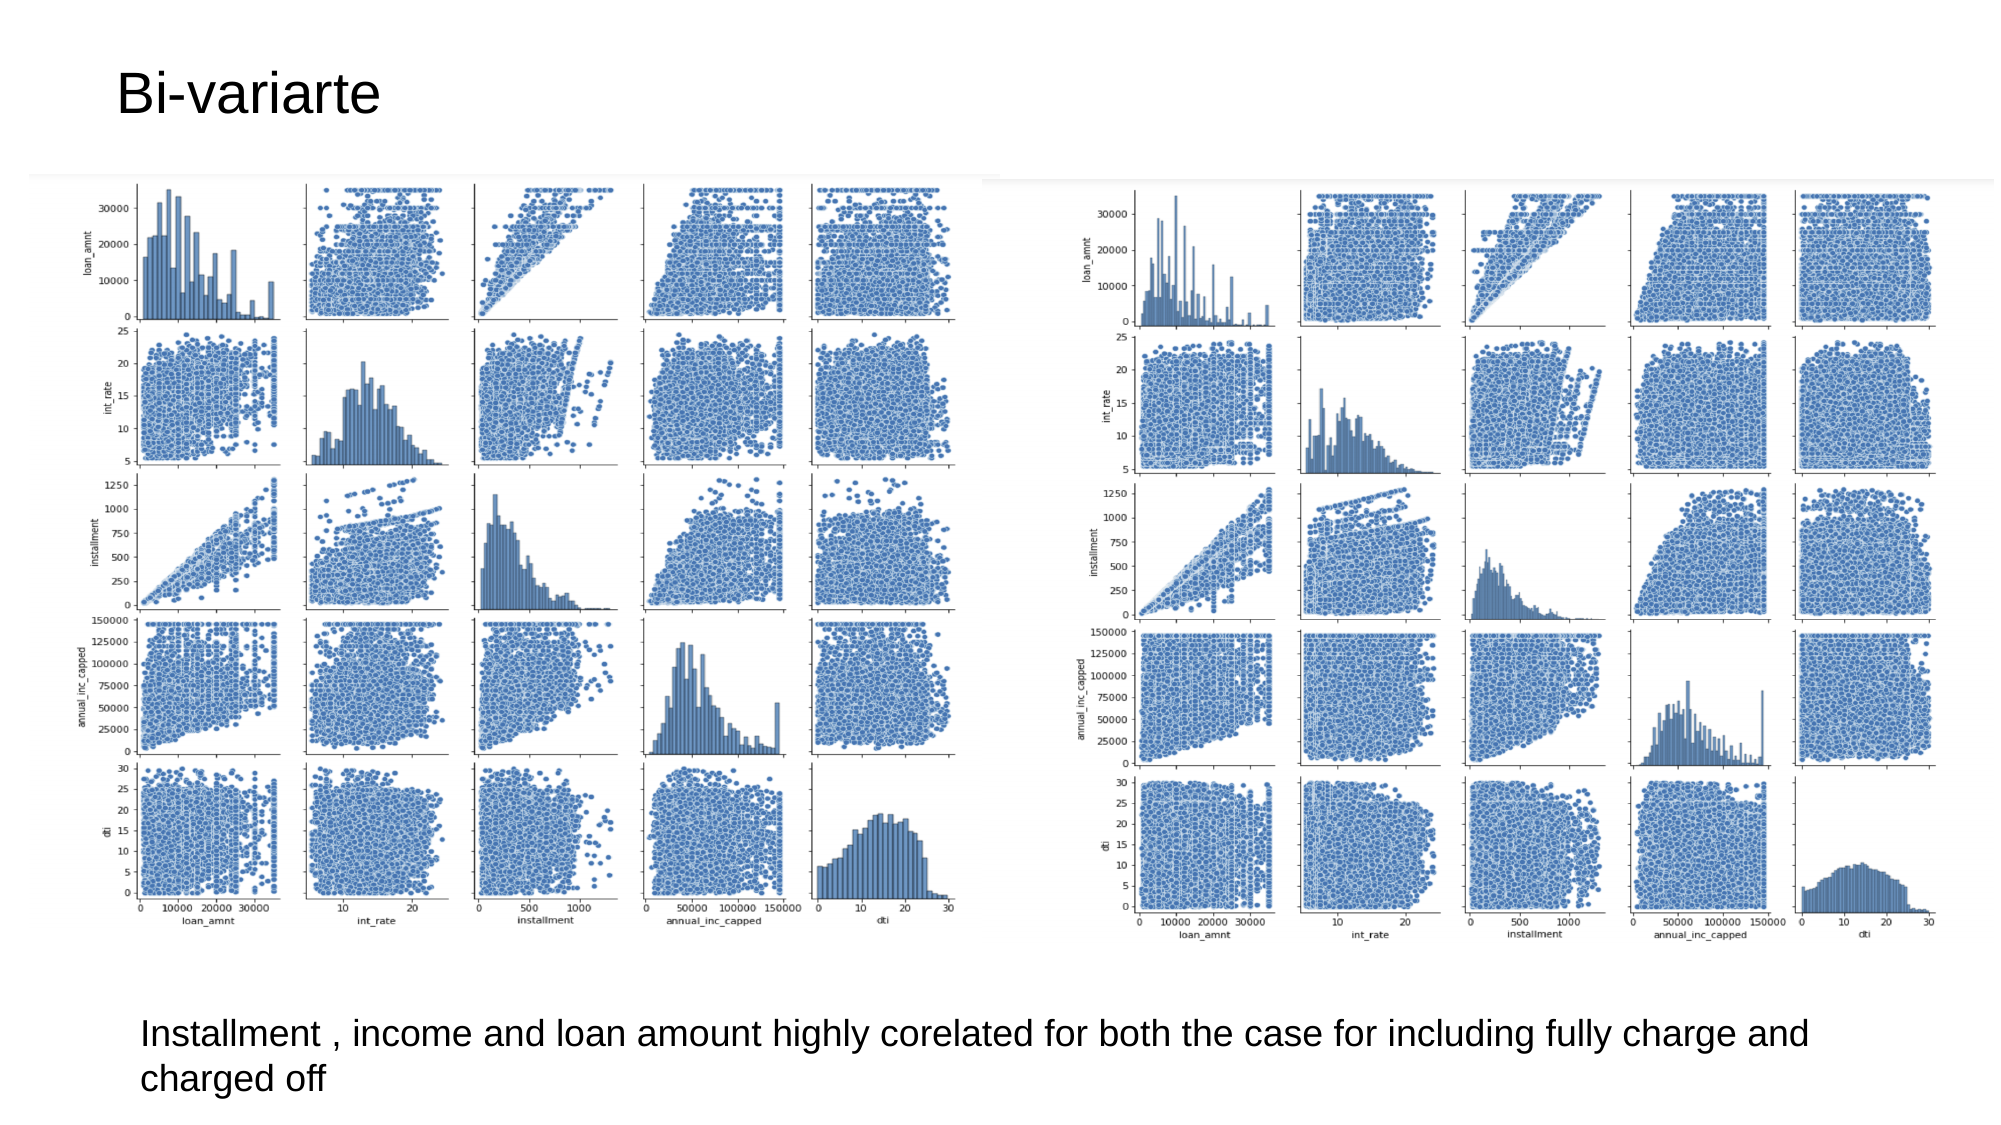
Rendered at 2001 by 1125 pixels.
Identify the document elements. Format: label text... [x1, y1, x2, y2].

list Bi-variarte [101, 55, 2000, 175]
text_box Installment , income and loan amount highly corelated for both the case for including fully charge and charged off [125, 1001, 1925, 1107]
picture [29, 174, 1994, 943]
